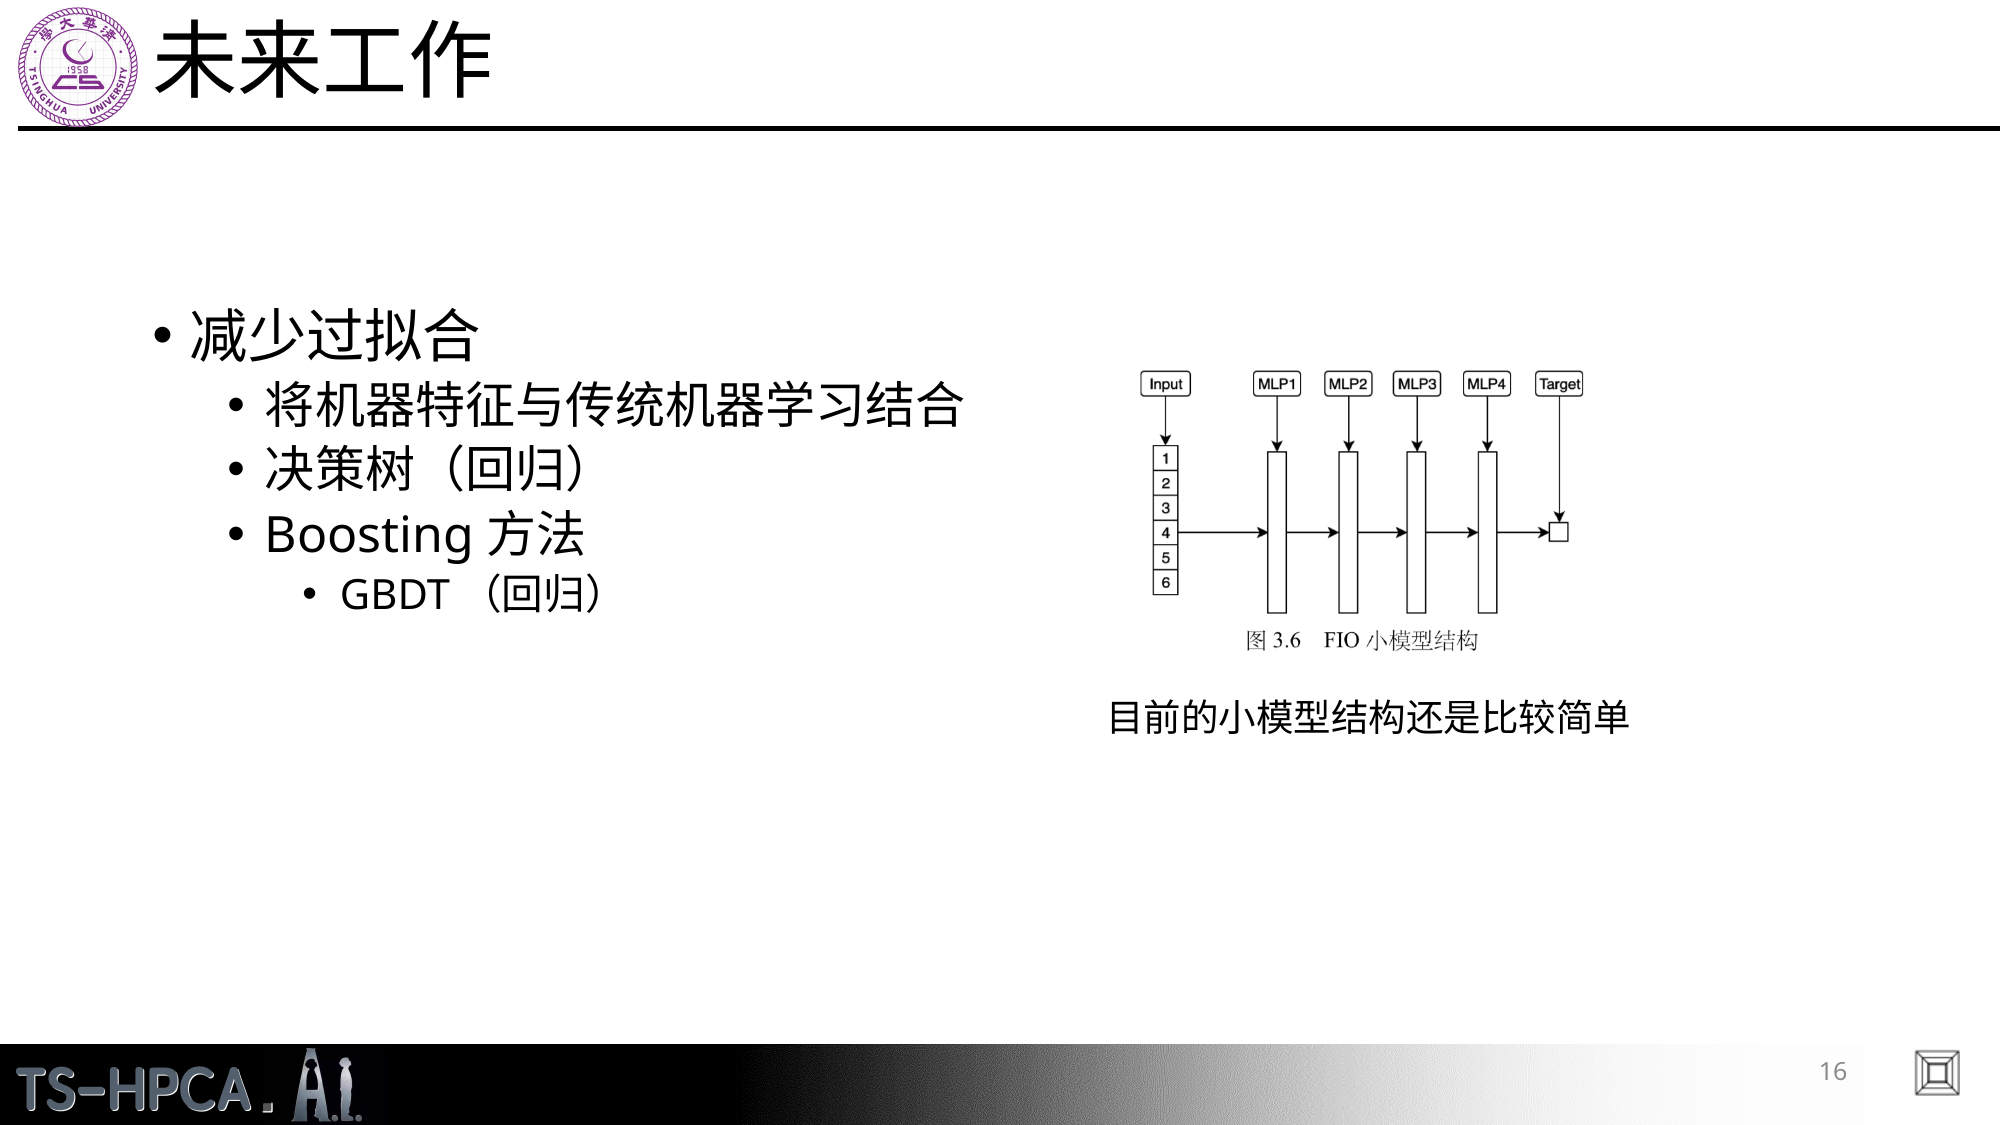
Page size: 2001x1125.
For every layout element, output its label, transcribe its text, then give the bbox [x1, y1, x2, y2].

slide_number 16 [1412, 1042, 1863, 1103]
picture [18, 7, 138, 127]
picture [0, 1035, 2000, 1125]
text_box 目前的小模型结构还是比较简单 [1091, 686, 1647, 747]
title 未来工作 [137, 10, 1863, 118]
picture [1121, 364, 1617, 659]
list 减少过拟合 将机器特征与传统机器学习结合 决策树（回归） Boosting方法 GBDT（回归） [137, 299, 1863, 682]
